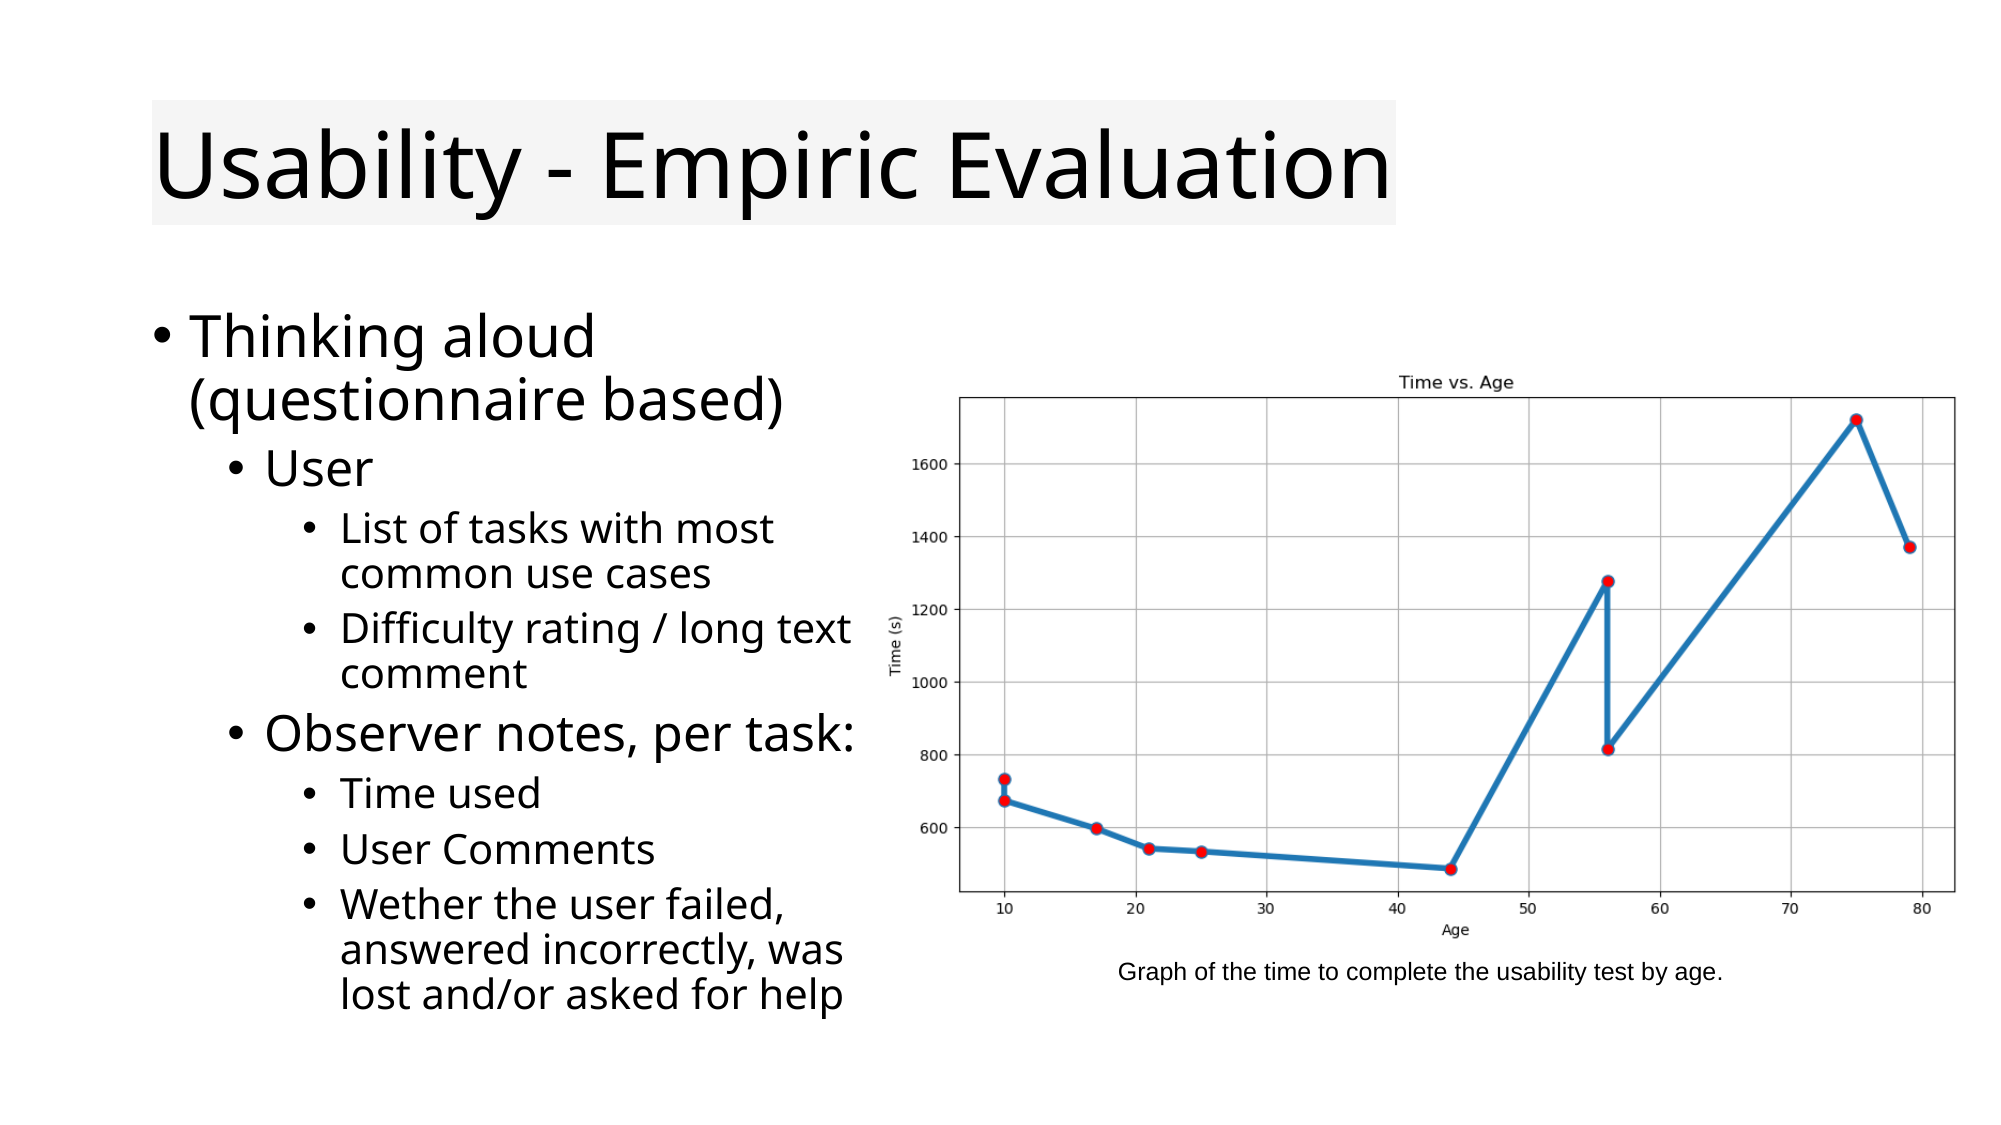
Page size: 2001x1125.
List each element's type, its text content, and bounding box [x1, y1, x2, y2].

title Usability - Empiric Evaluation [137, 59, 1863, 278]
text_box Graph of the time to complete the usability test by age. [1093, 949, 1750, 993]
list Thinking aloud (questionnaire based) User List of tasks with most common use cases Difficulty rating / long text comment Observer notes, per task: Time used User Comments Wether the user failed, answered incorrectly, was lost and/or asked for help [137, 299, 880, 1014]
picture [879, 364, 1964, 949]
